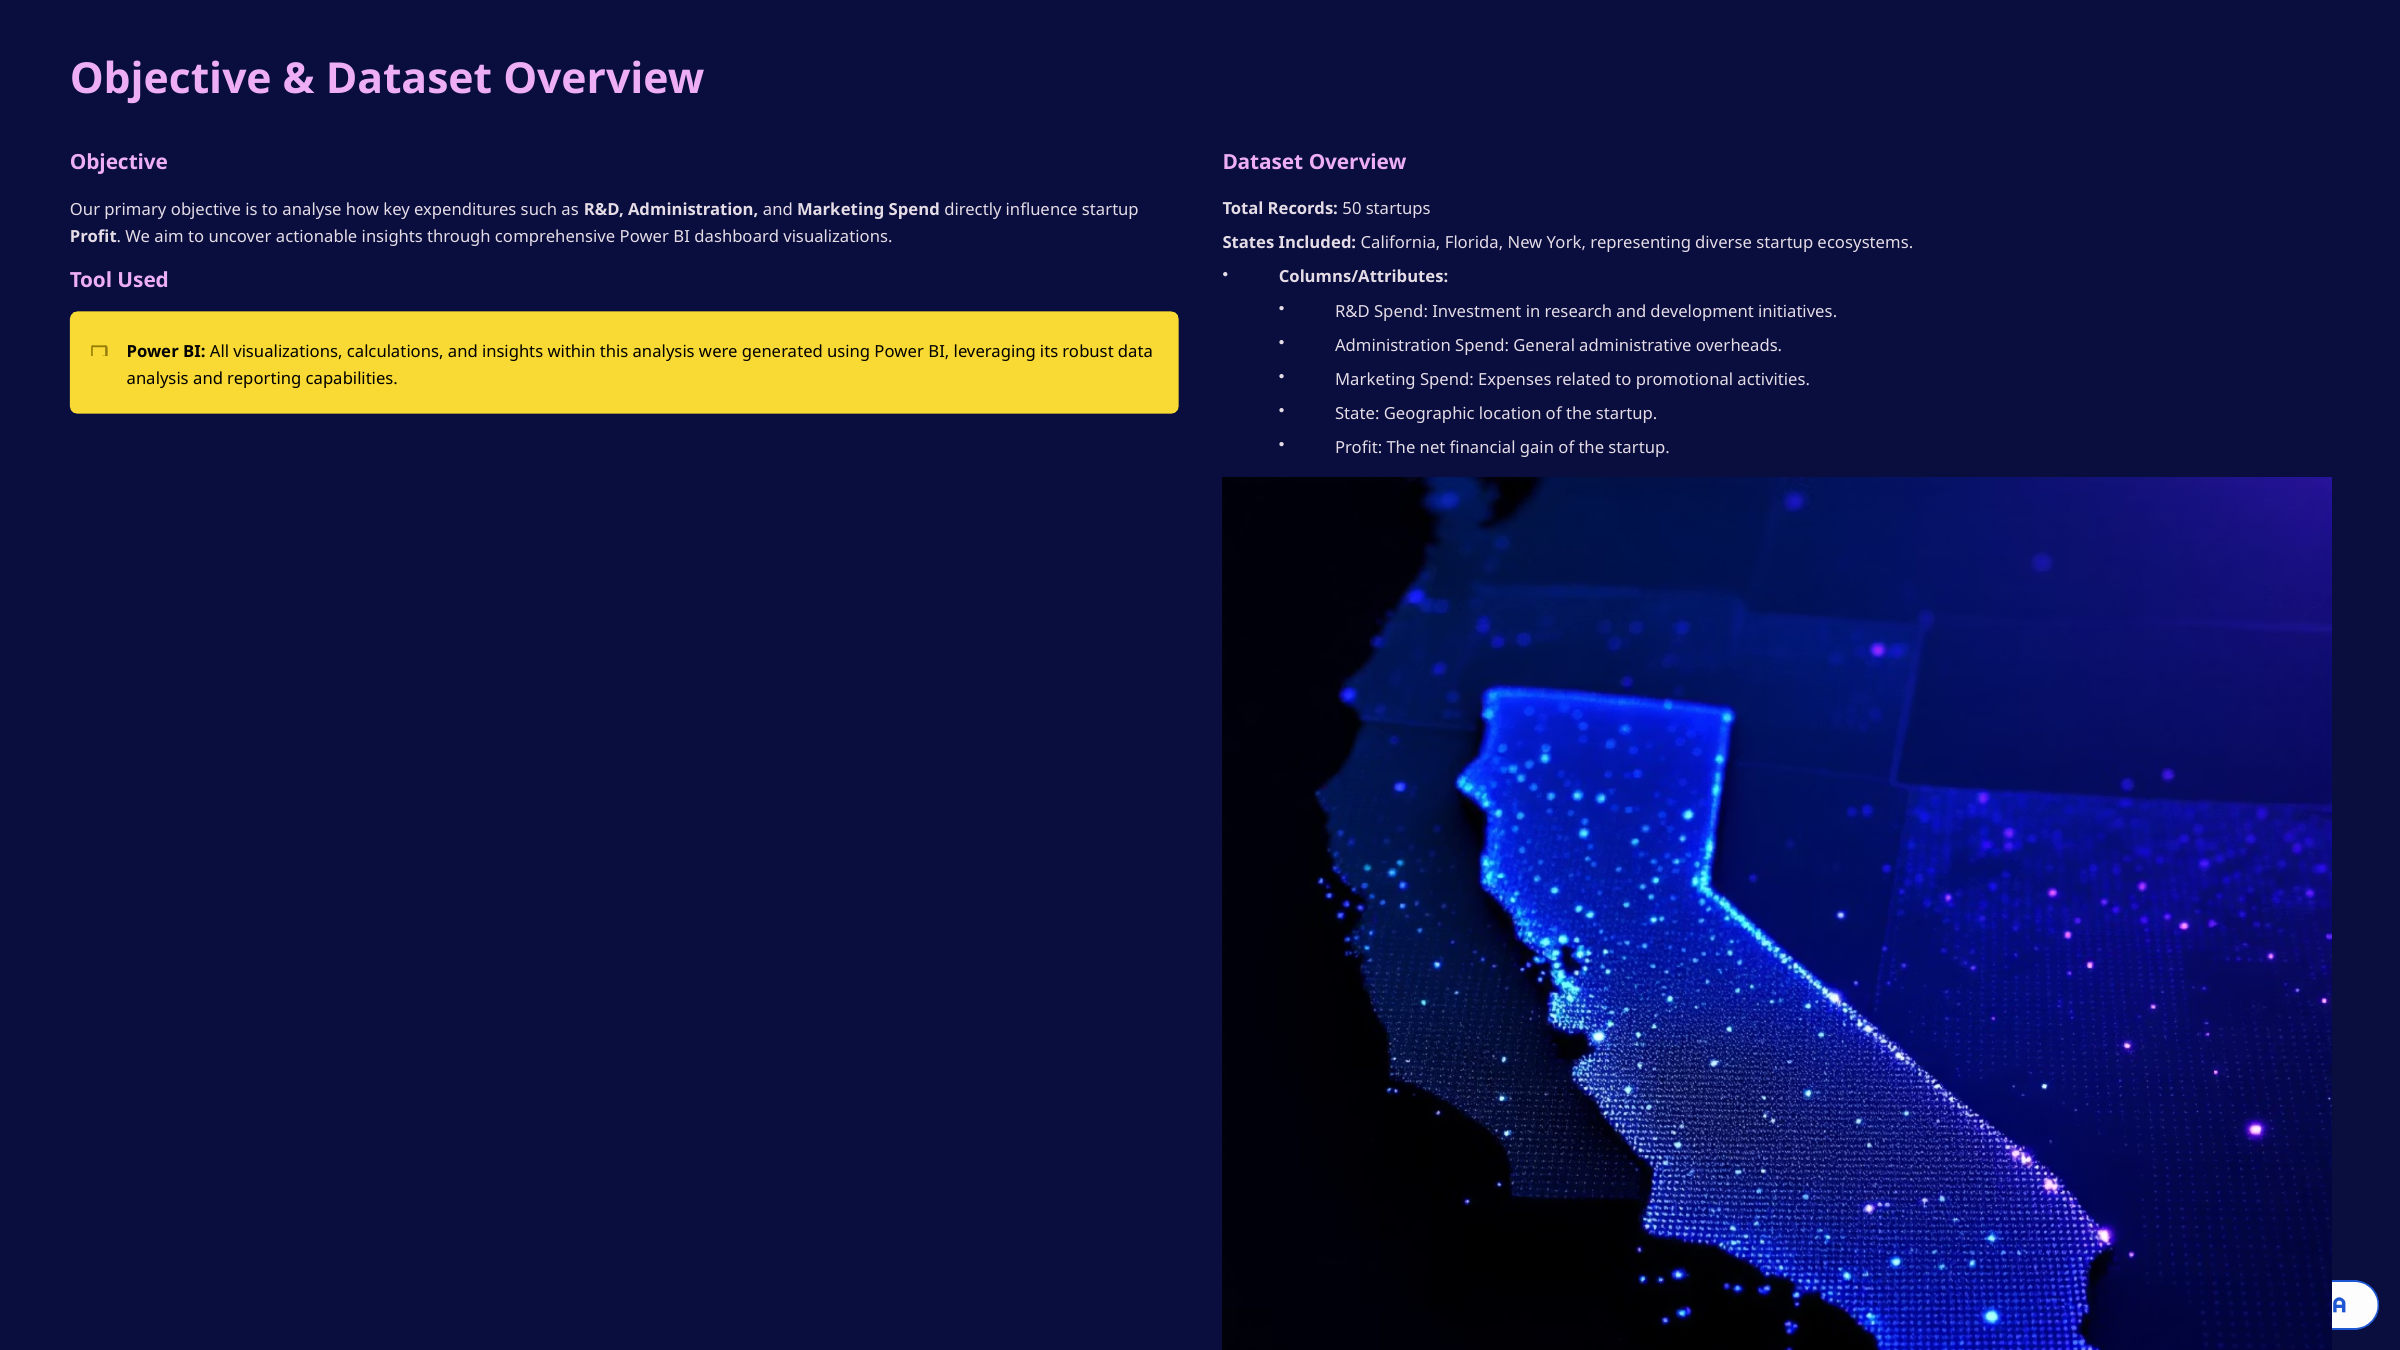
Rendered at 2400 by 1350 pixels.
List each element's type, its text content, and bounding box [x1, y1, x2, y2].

text_box States Included: California, Florida, New York, representing diverse startup ecosystems. [1222, 225, 2332, 254]
text_box Tool Used [69, 264, 289, 292]
text_box Dataset Overview [1222, 146, 1441, 174]
text_box State: Geographic location of the startup. [1222, 395, 2332, 424]
text_box [69, 311, 1179, 414]
text_box Administration Spend: General administrative overheads. [1222, 327, 2332, 356]
picture [1222, 477, 2389, 1350]
text_box Columns/Attributes: [1222, 259, 2332, 288]
text_box Profit: The net financial gain of the startup. [1222, 429, 2332, 458]
text_box Power BI: All visualizations, calculations, and insights within this analysis were generated using Power BI, leveraging its robust data analysis and reporting capabilities. [126, 333, 1162, 390]
text_box R&D Spend: Investment in research and development initiatives. [1222, 293, 2332, 322]
picture [87, 337, 110, 356]
text_box Objective [69, 146, 289, 174]
text_box Marketing Spend: Expenses related to promotional activities. [1222, 361, 2332, 390]
text_box Total Records: 50 startups [1222, 191, 2332, 219]
text_box Objective & Dataset Overview [69, 48, 710, 103]
text_box Our primary objective is to analyse how key expenditures such as R&D, Administration, and Marketing Spend directly influence startup Profit. We aim to uncover actionable insights through comprehensive Power BI dashboard visualizations. [69, 191, 1179, 247]
